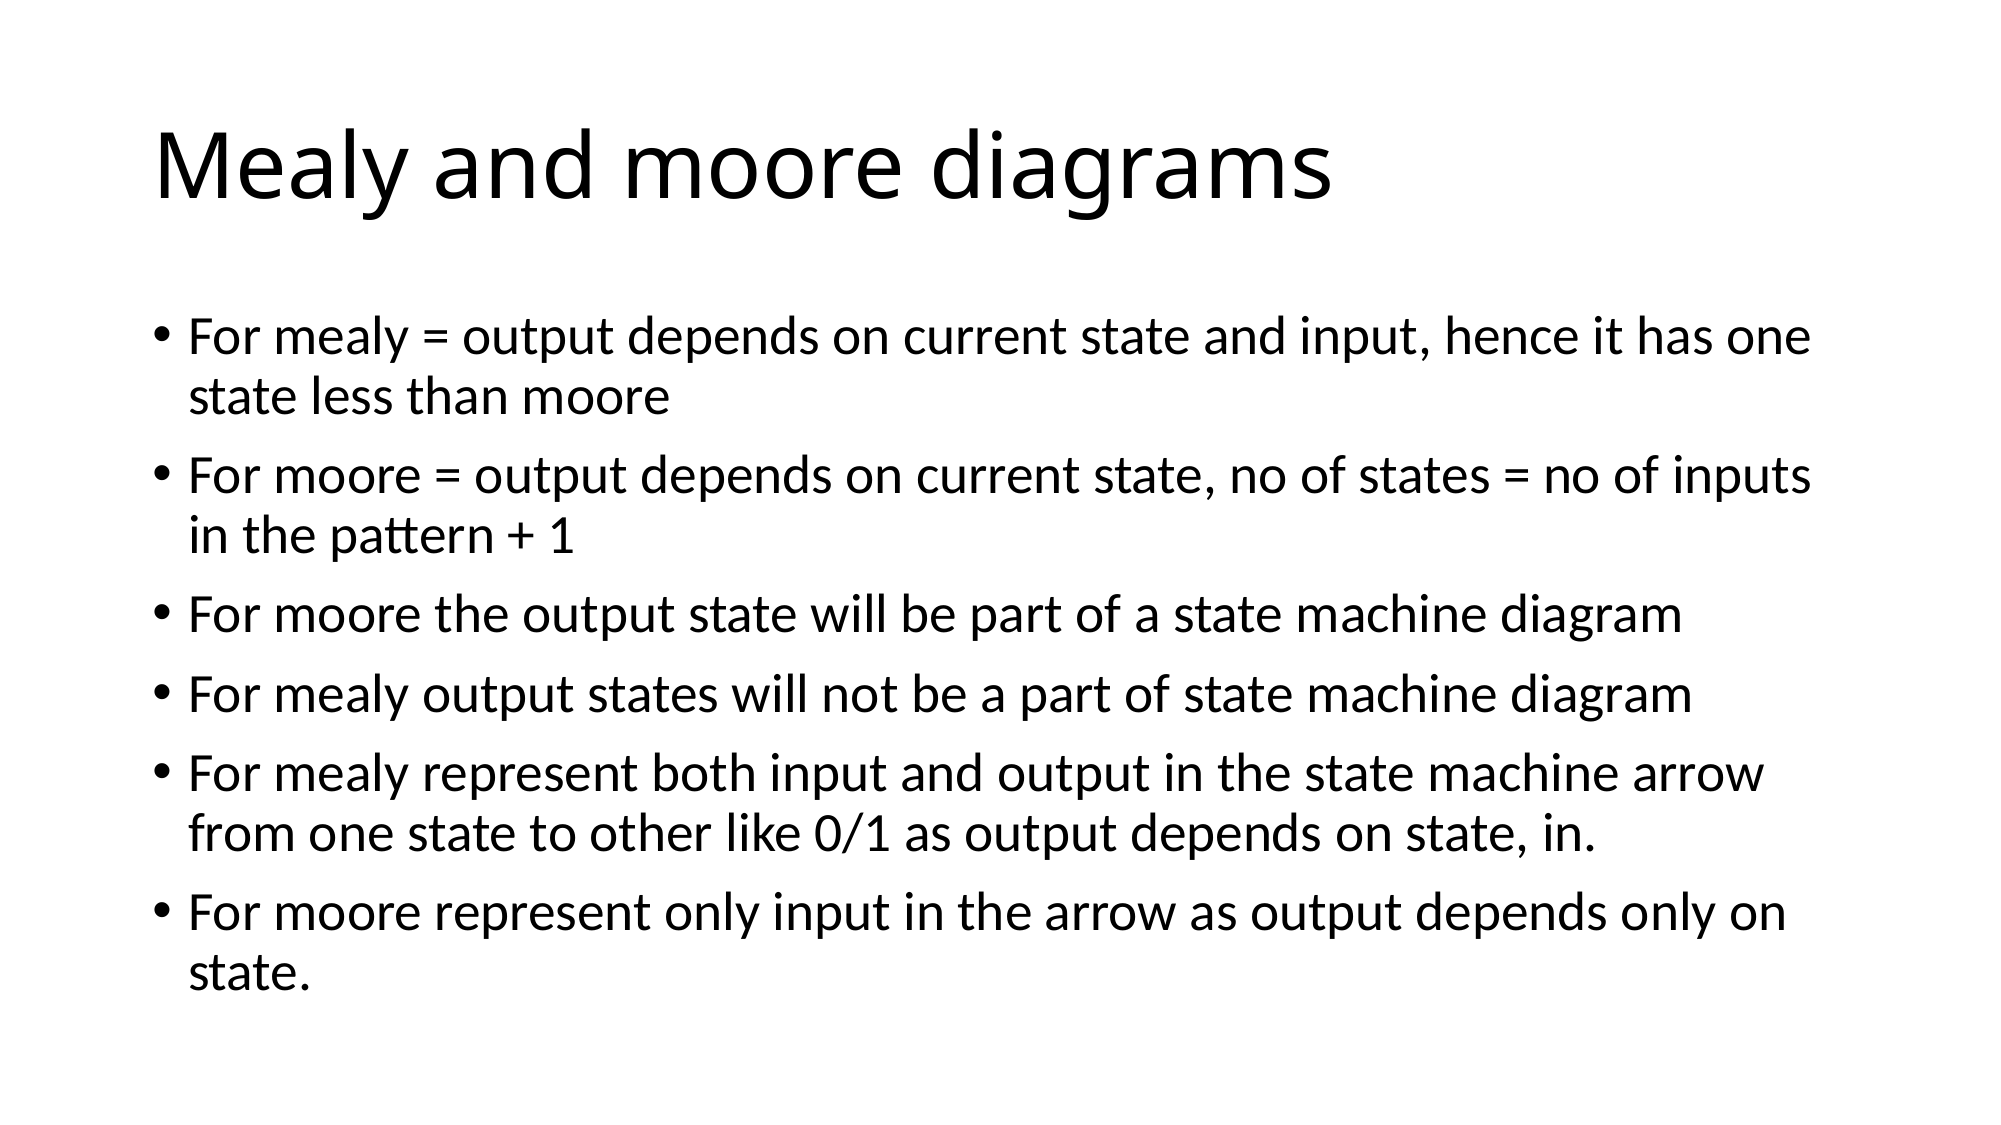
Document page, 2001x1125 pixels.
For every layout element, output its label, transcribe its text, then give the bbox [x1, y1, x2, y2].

title Mealy and moore diagrams [137, 59, 1863, 278]
list For mealy = output depends on current state and input, hence it has one state less than moore For moore = output depends on current state, no of states = no of inputs in the pattern + 1 For moore the output state will be part of a state machine diagram For mealy output states will not be a part of state machine diagram For mealy represent both input and output in the state machine arrow from one state to other like 0/1 as output depends on state, in. For moore represent only input in the arrow as output depends only on state. [137, 299, 1863, 1014]
